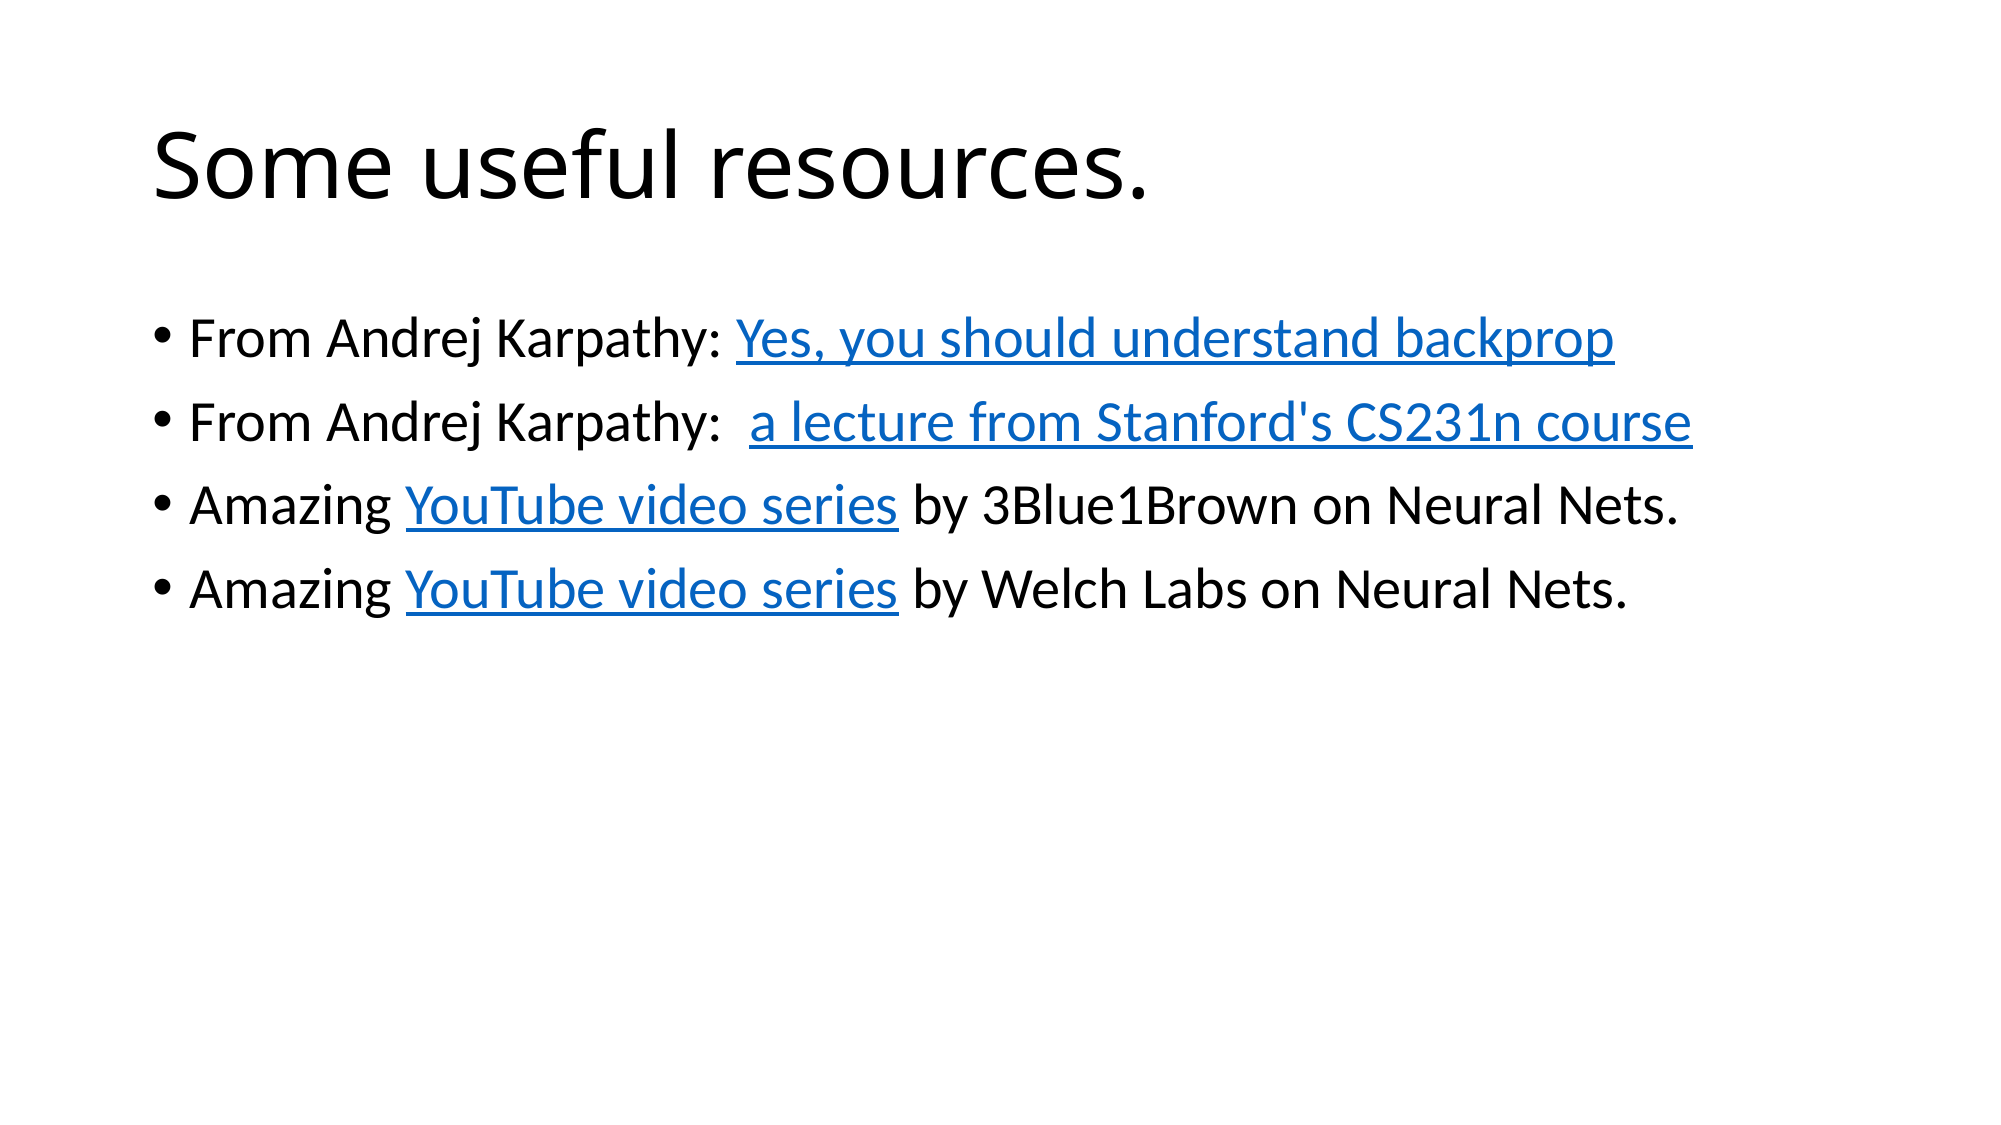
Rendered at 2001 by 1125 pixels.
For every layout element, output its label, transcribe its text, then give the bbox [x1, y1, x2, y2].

title Some useful resources. [137, 59, 1863, 278]
list From Andrej Karpathy: Yes, you should understand backprop From Andrej Karpathy: a lecture from Stanford's CS231n course Amazing YouTube video series by 3Blue1Brown on Neural Nets. Amazing YouTube video series by Welch Labs on Neural Nets. [137, 299, 1863, 1014]
